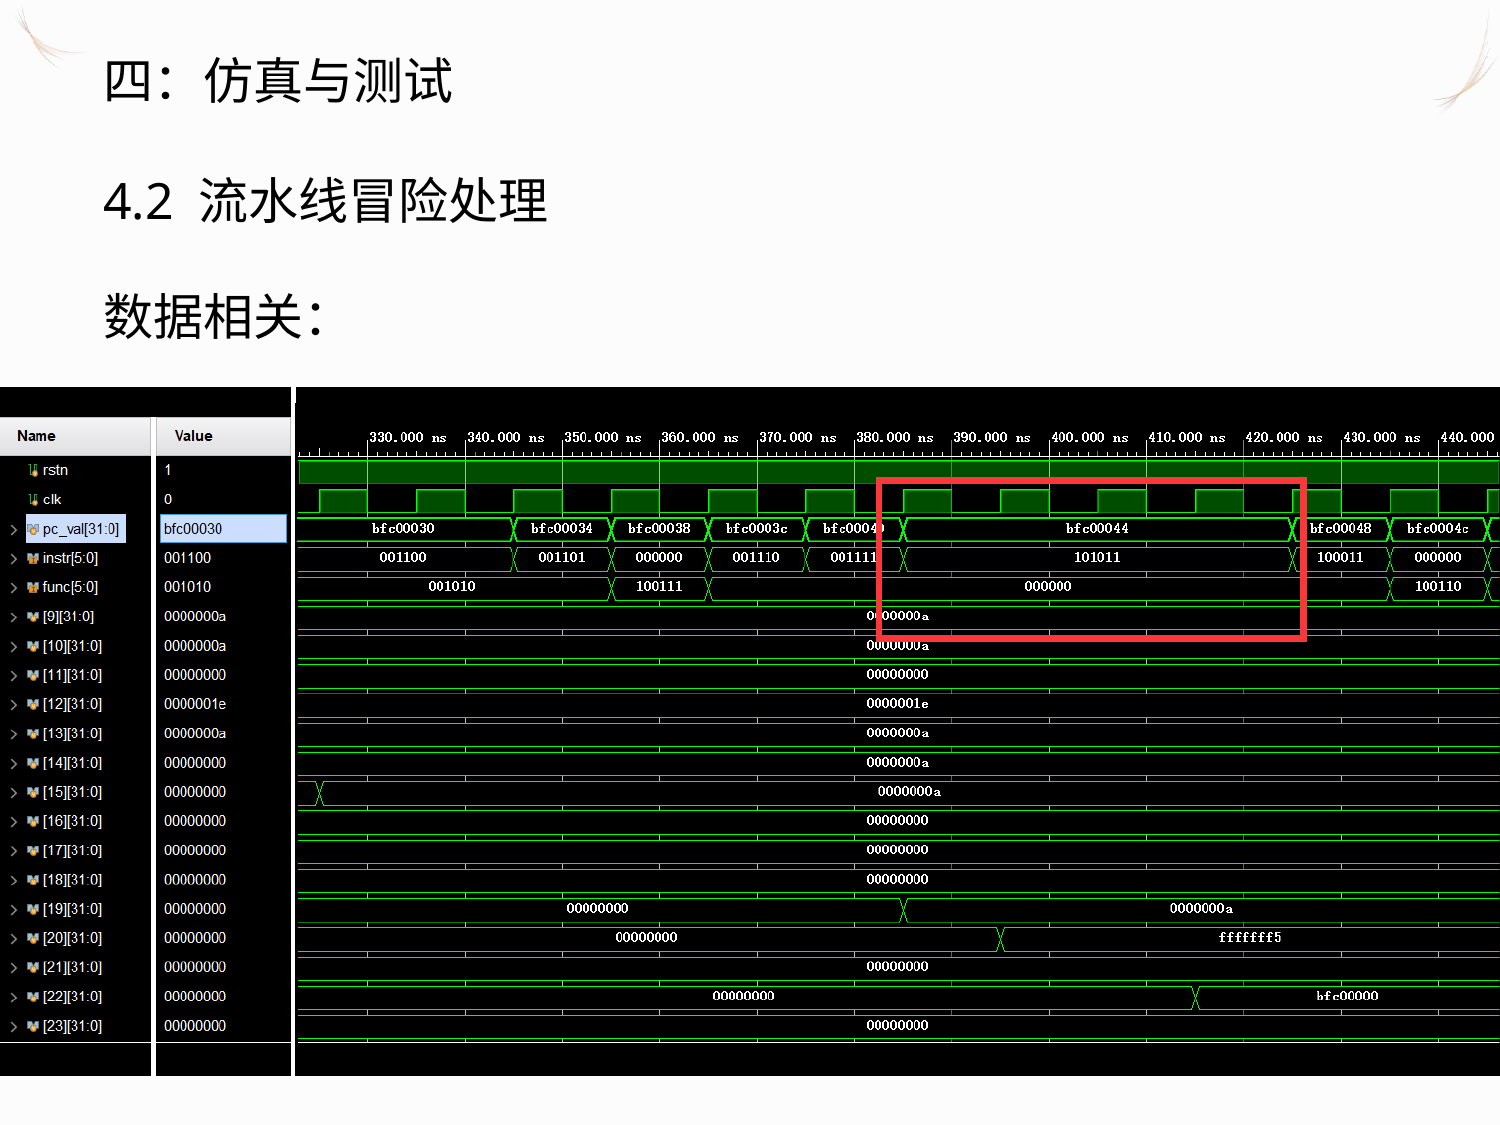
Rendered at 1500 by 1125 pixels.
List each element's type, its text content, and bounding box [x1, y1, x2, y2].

text_box 四：仿真与测试 4.2 流水线冒险处理 [88, 42, 668, 238]
picture [1417, 0, 1500, 128]
picture [0, 387, 1500, 1076]
picture [6, 0, 95, 87]
text_box 数据相关： [88, 277, 668, 353]
